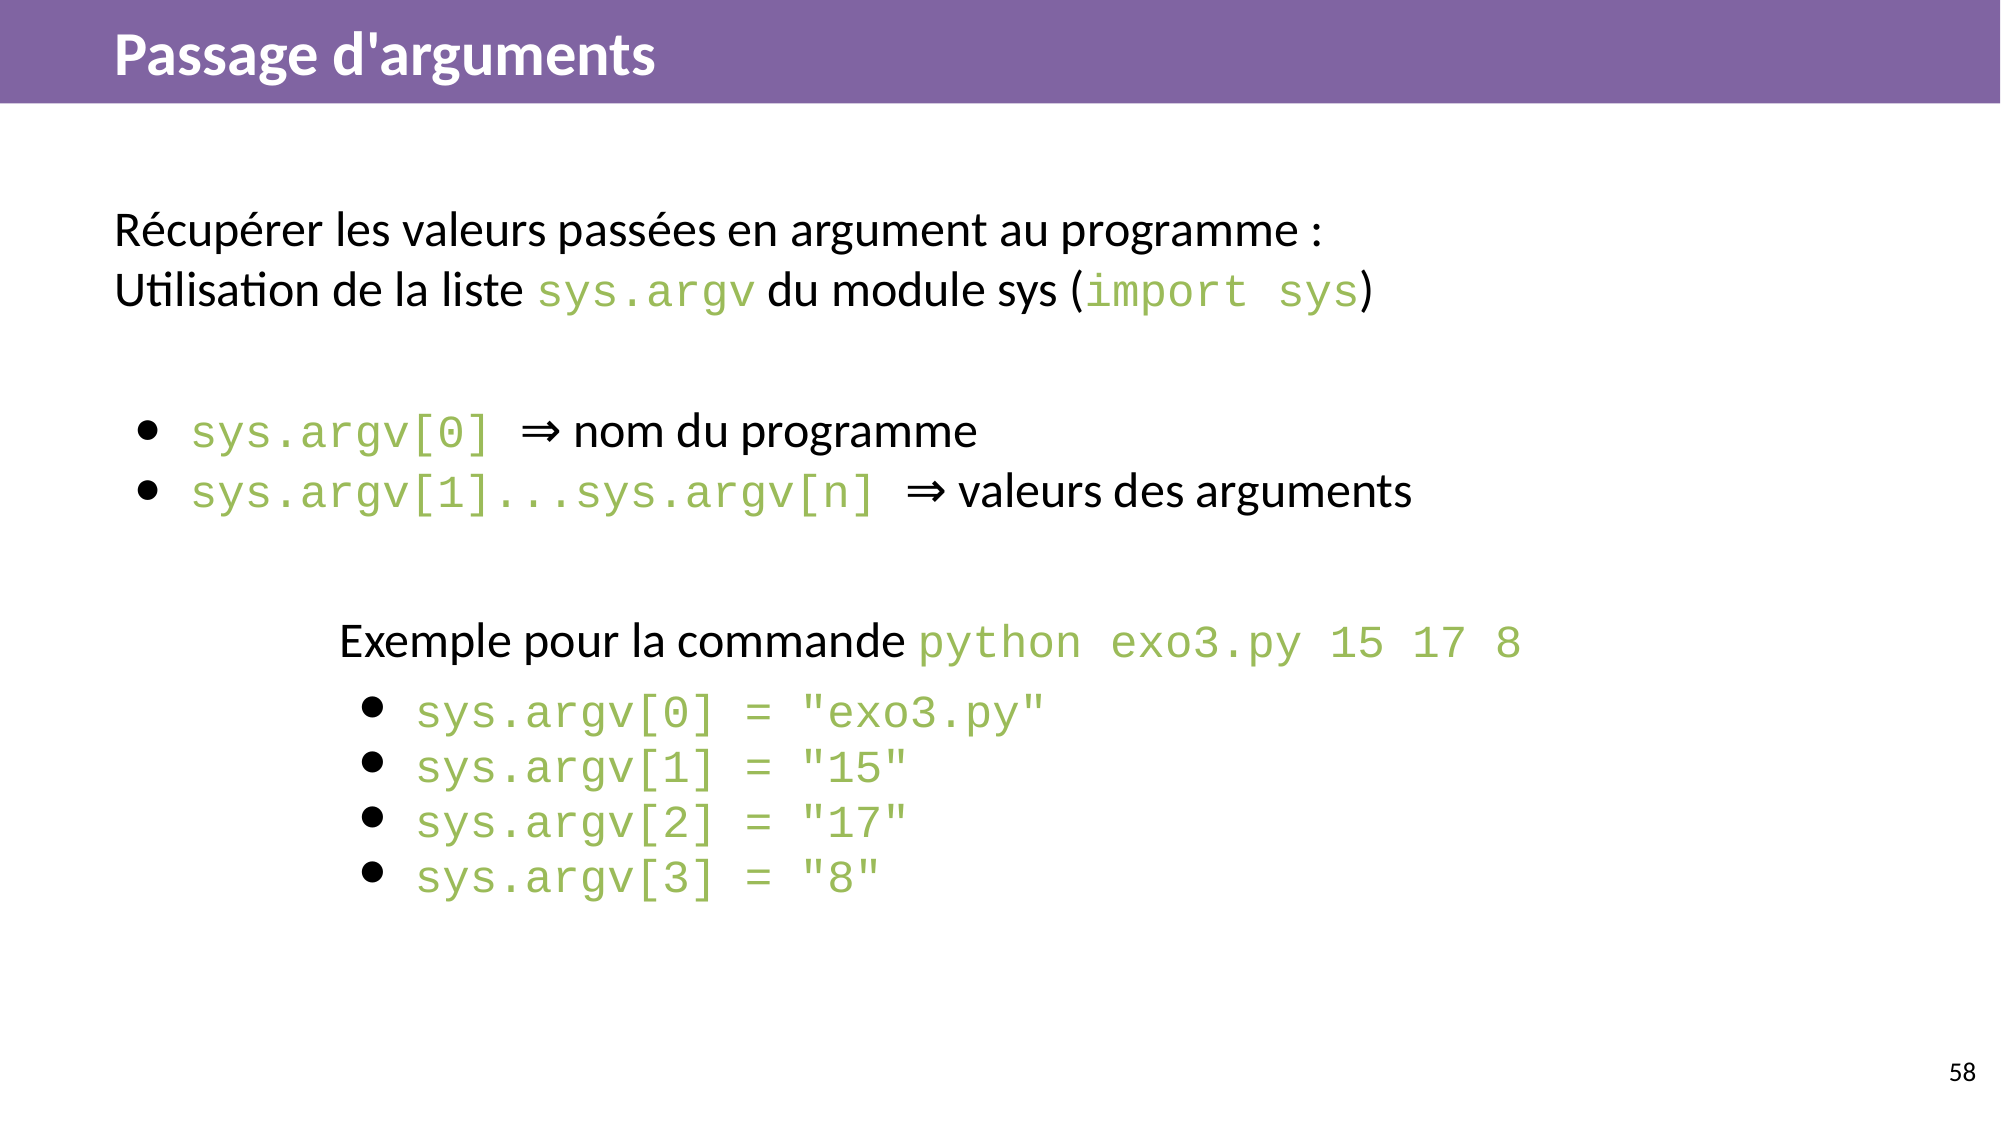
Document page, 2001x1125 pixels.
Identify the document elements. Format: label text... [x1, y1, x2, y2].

text_box Exemple pour la commande python exo3.py 15 17 8 sys.argv[0] = "exo3.py" sys.argv[1] = "15" sys.argv[2] = "17" sys.argv[3] = "8" [324, 592, 1675, 931]
list Récupérer les valeurs passées en argument au programme : Utilisation de la liste sys.argv du module sys (import sys) sys.argv[0] ⇒ nom du programme sys.argv[1]...sys.argv[n] ⇒ valeurs des arguments [99, 181, 1900, 1005]
slide_number ‹#› [1871, 1038, 1992, 1125]
title Passage d'arguments [99, 0, 2000, 104]
